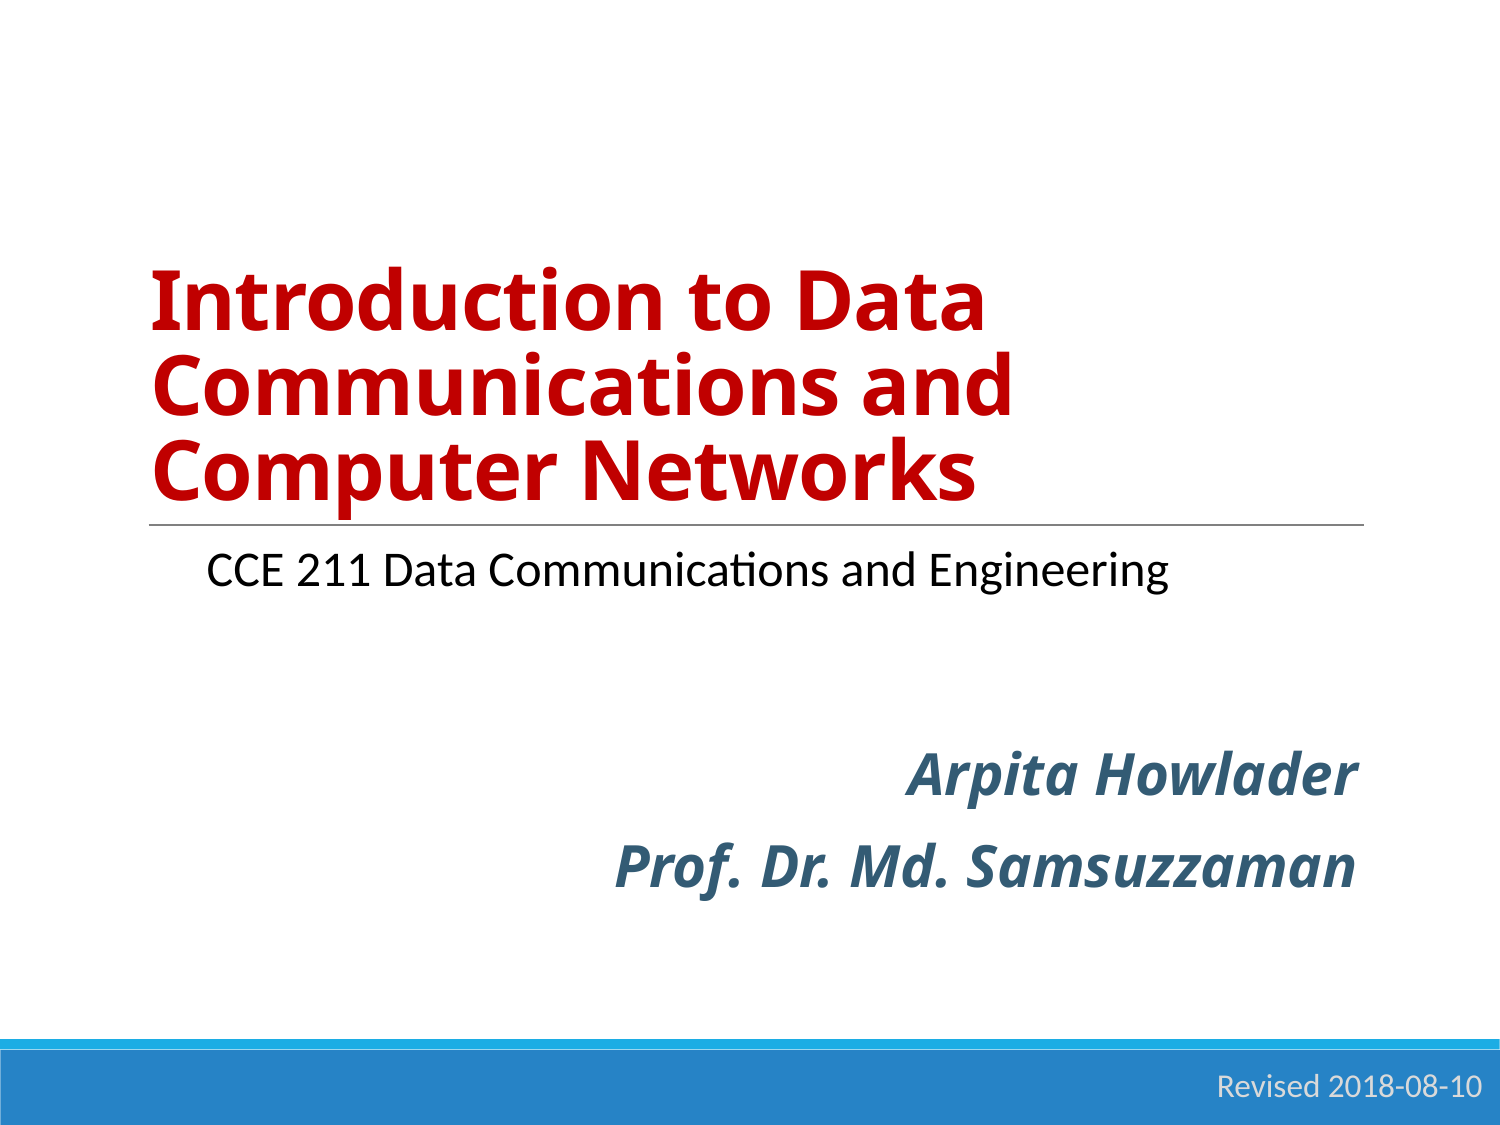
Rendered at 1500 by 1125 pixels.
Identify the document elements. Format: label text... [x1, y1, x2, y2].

subtitle Arpita Howlader Prof. Dr. Md. Samsuzzaman [135, 737, 1373, 975]
title Introduction to Data Communications and Computer Networks [135, 124, 1373, 525]
text_box CCE 211 Data Communications and Engineering [191, 528, 1185, 604]
text_box Revised 2018-08-10 [1202, 1056, 1498, 1112]
